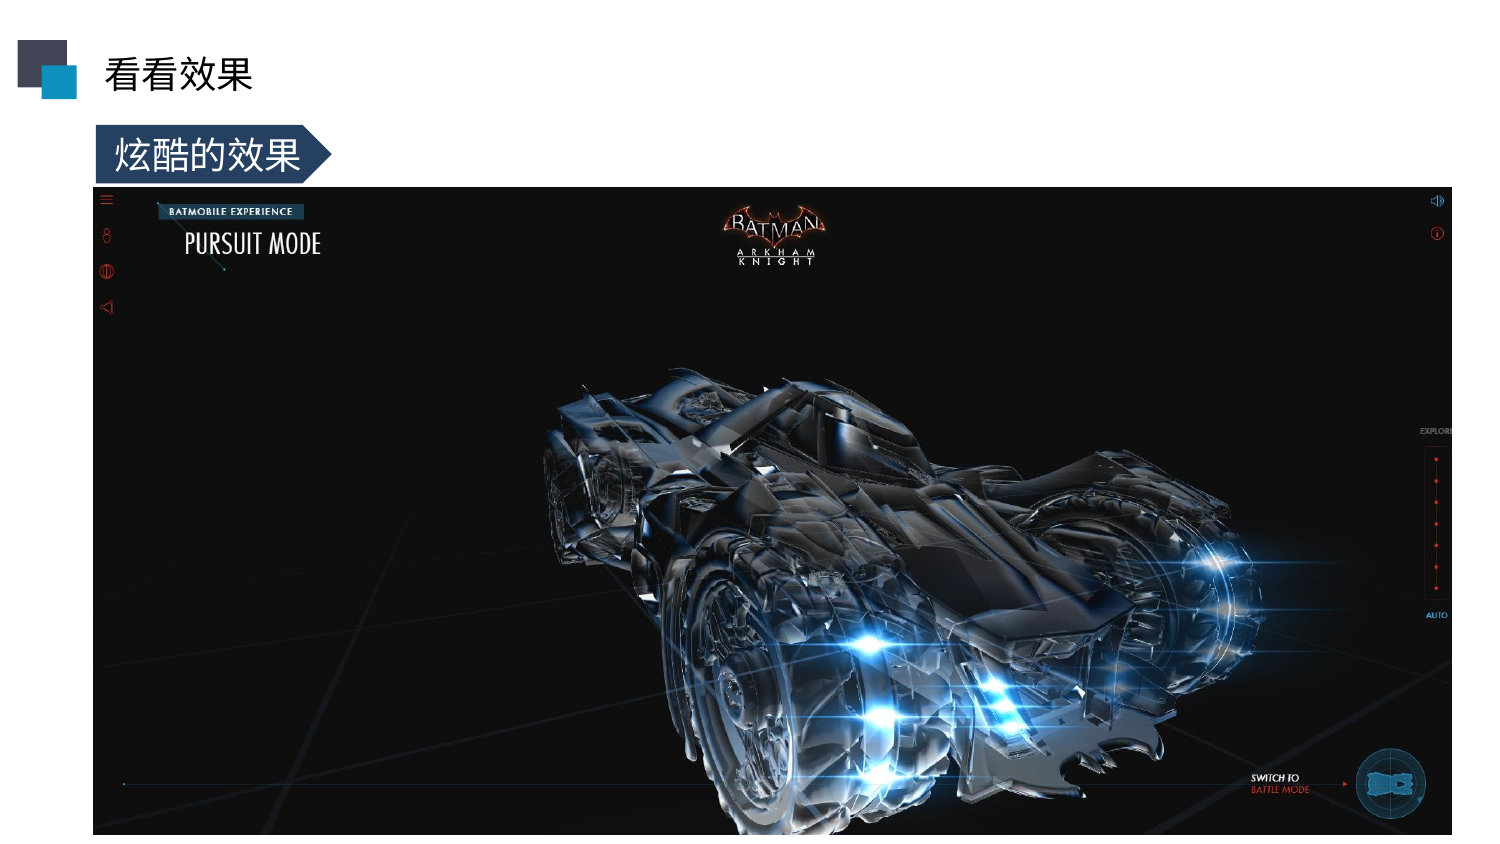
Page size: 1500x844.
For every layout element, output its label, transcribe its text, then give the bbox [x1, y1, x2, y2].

picture [92, 187, 1452, 836]
text_box [93, 122, 305, 186]
text_box 看看效果 [89, 43, 270, 104]
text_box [17, 39, 77, 100]
text_box 炫酷的效果 [100, 124, 392, 185]
